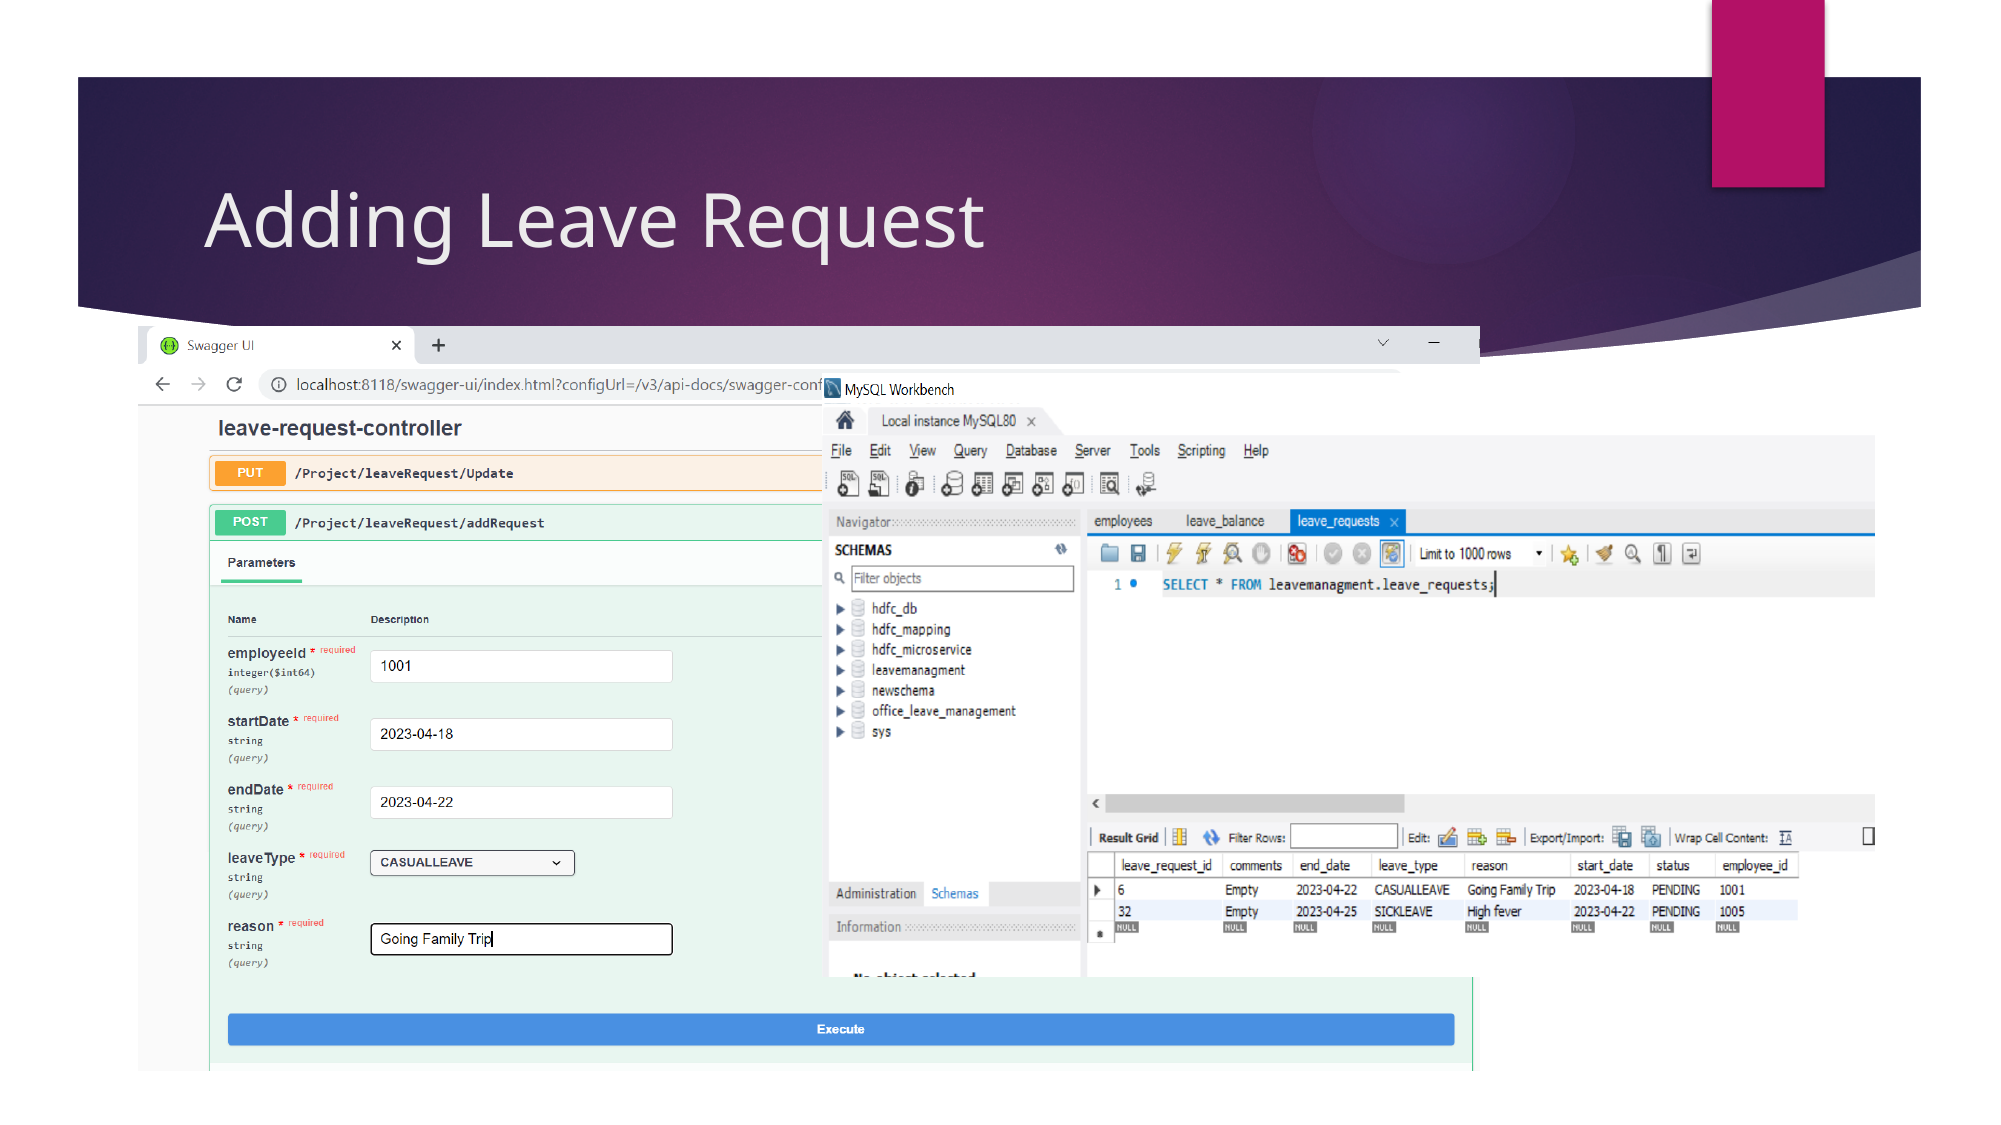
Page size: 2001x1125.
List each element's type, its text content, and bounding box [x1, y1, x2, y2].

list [138, 326, 1481, 1071]
picture [821, 372, 1875, 977]
title Adding Leave Request [189, 159, 1627, 276]
